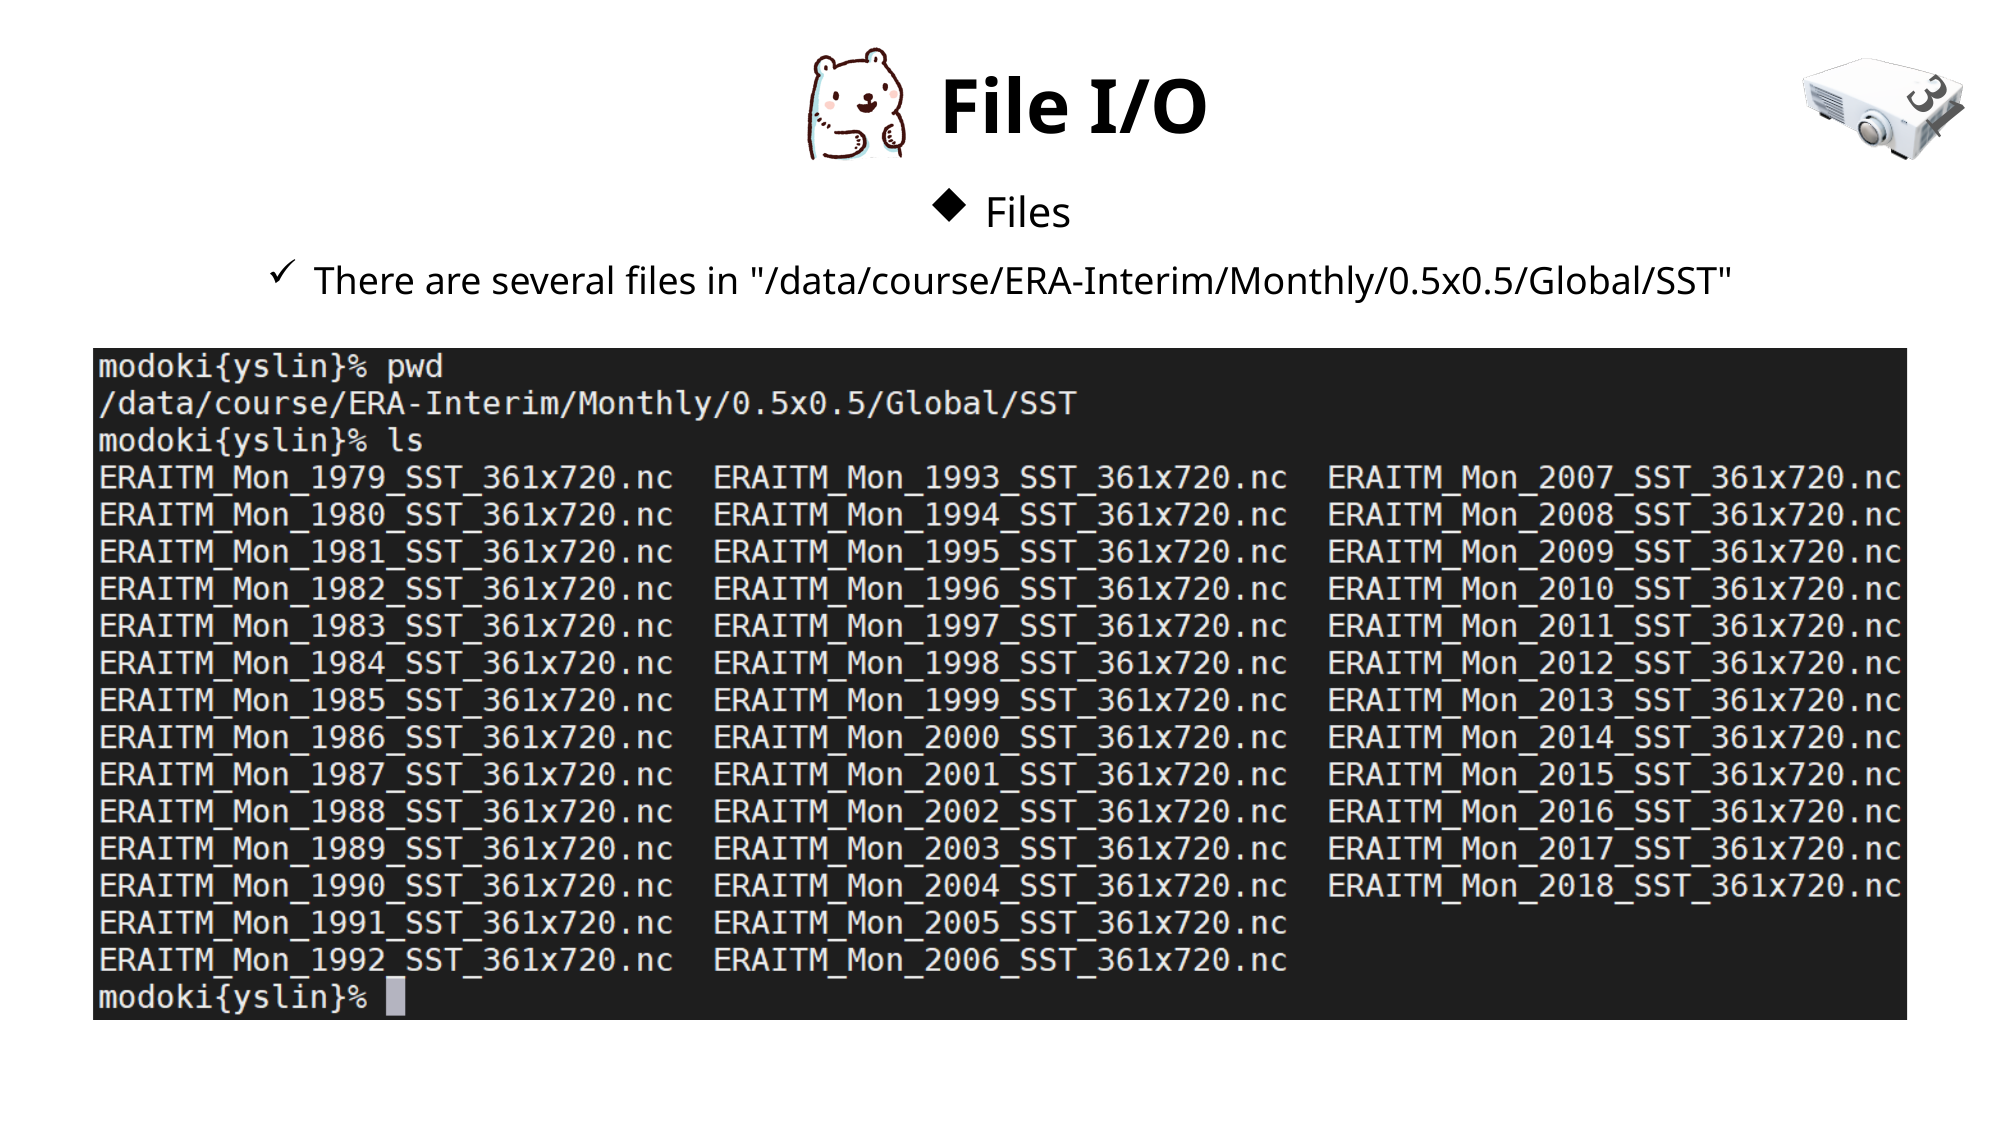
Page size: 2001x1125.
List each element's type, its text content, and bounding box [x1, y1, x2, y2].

text_box There are several files in "/data/course/ERA-Interim/Monthly/0.5x0.5/Global/SST" [252, 242, 1748, 310]
picture [92, 347, 1908, 1020]
text_box 31 [1851, 39, 1940, 124]
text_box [780, 40, 1220, 167]
text_box Files [284, 178, 1716, 242]
picture [1792, 34, 1966, 167]
